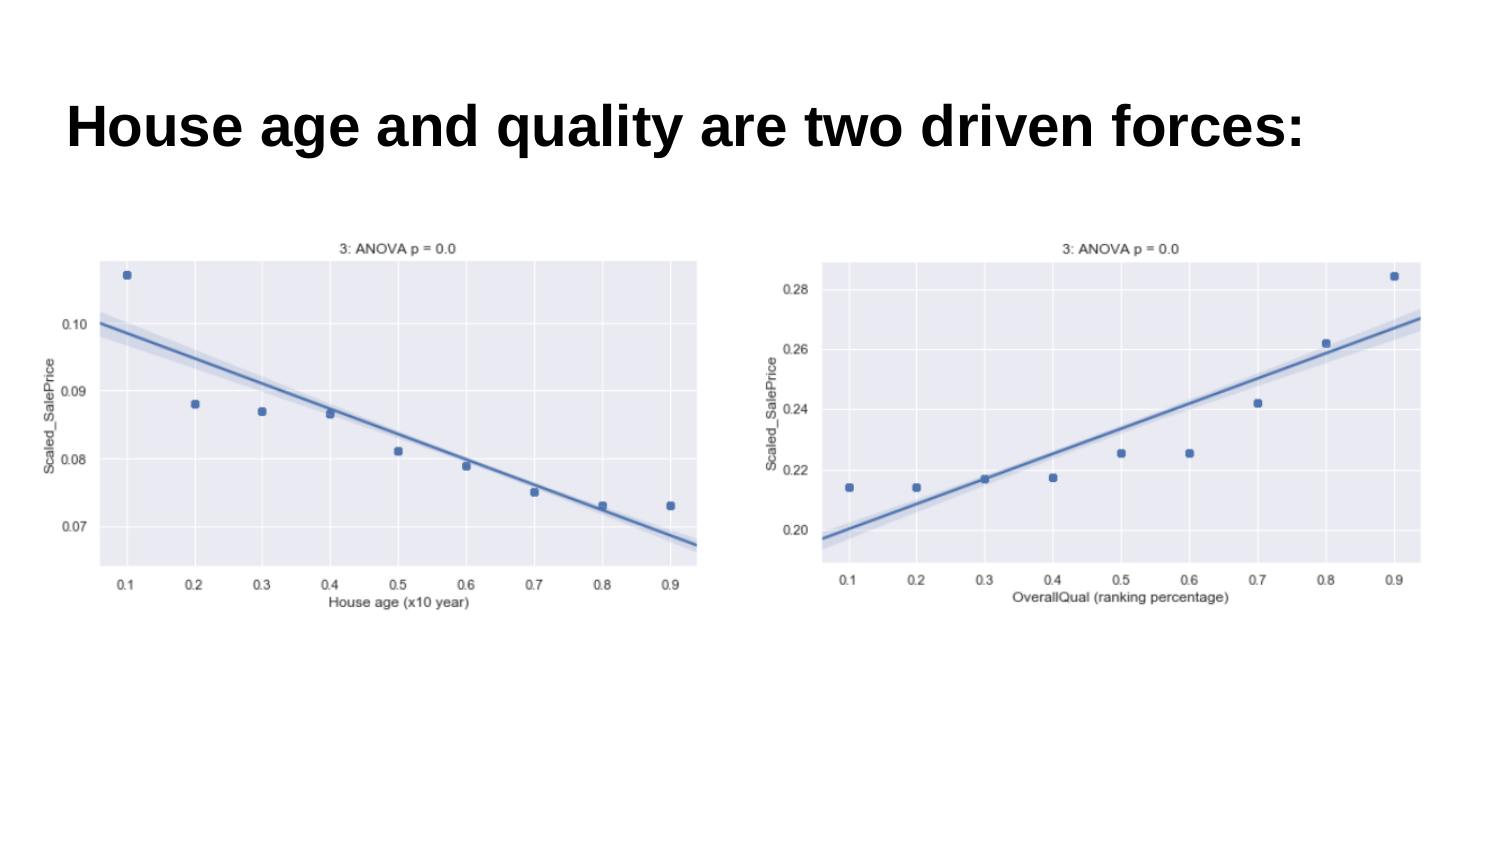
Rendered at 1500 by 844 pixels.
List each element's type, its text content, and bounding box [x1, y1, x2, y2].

picture [749, 213, 1455, 630]
title House age and quality are two driven forces: [51, 72, 1449, 167]
picture [27, 235, 715, 630]
